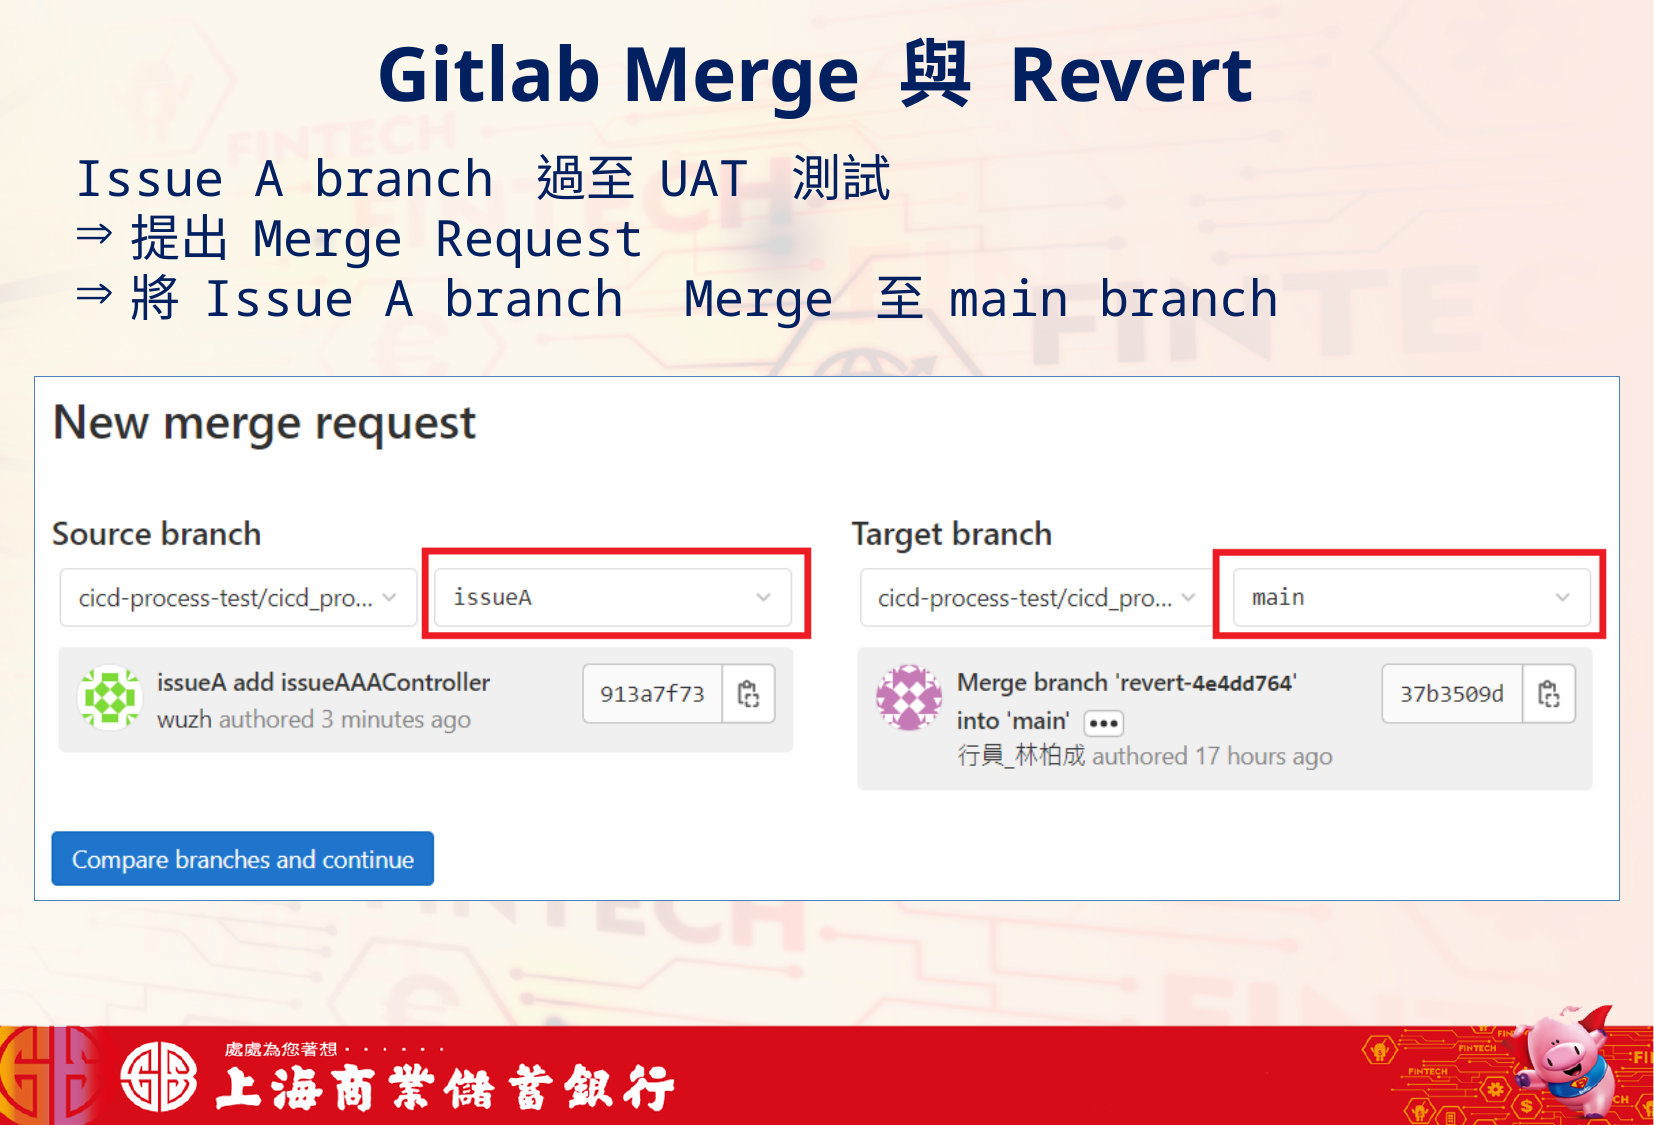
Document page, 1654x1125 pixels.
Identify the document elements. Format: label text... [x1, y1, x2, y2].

title Gitlab Merge 與 Revert [218, 11, 1413, 130]
picture [0, 0, 1654, 1125]
text_box Issue A branch 過至 UAT 測試 提出 Merge Request 將 Issue A branch Merge 至 main branch [57, 130, 1480, 343]
